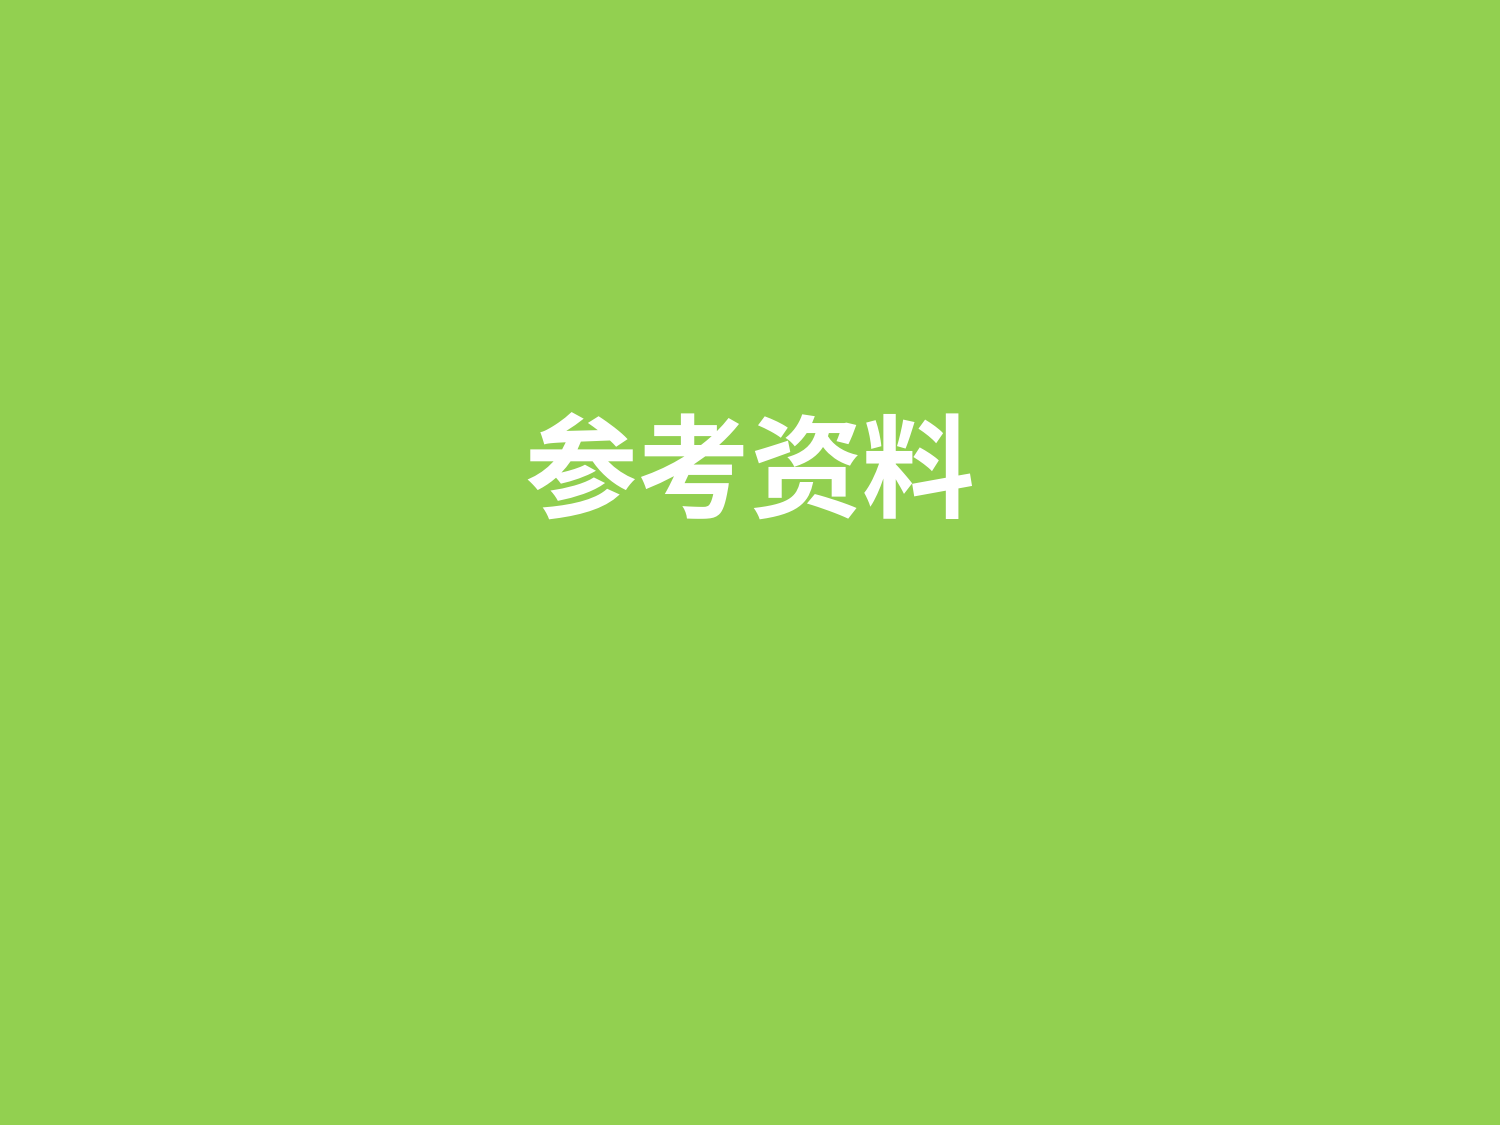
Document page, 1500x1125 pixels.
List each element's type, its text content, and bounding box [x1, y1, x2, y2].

title 参考资料 [258, 338, 1242, 542]
